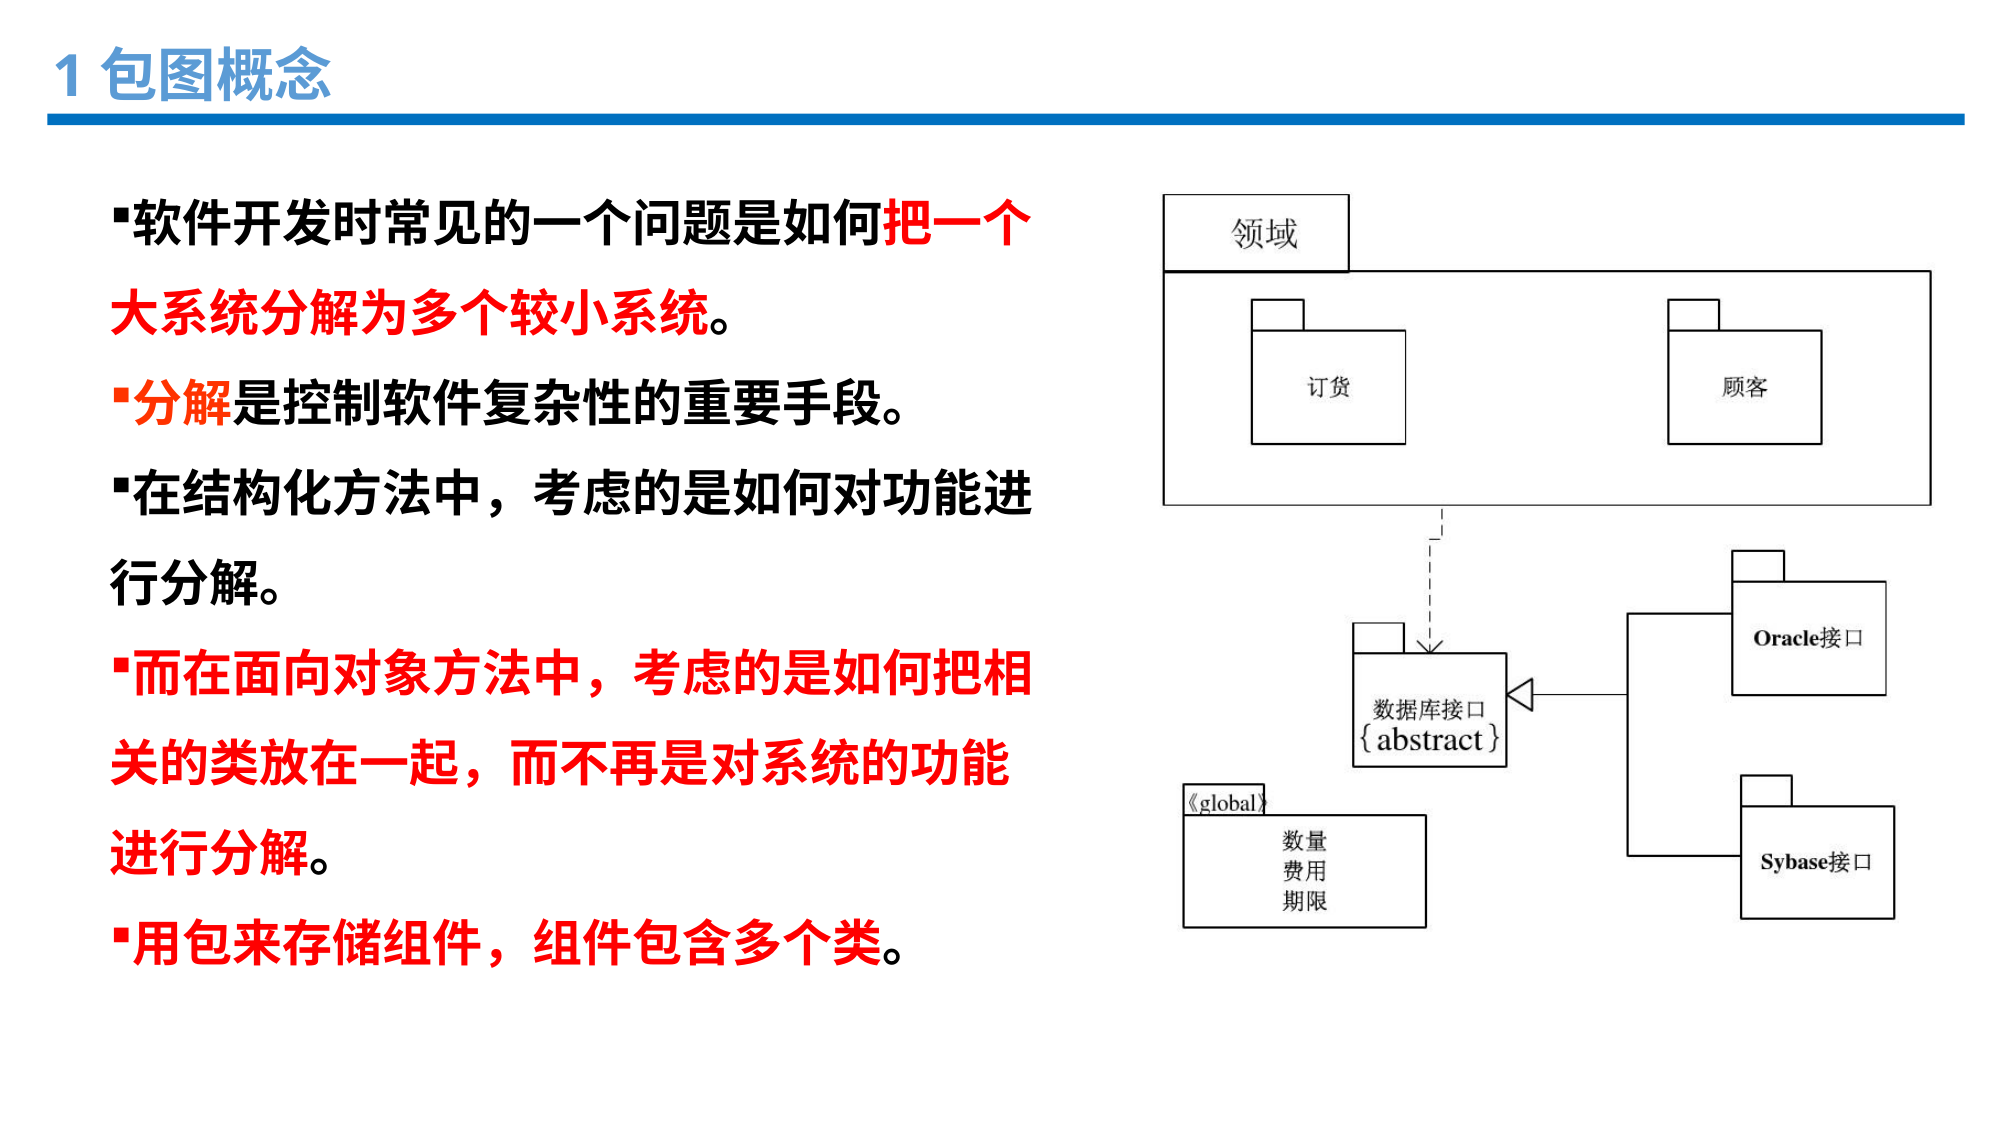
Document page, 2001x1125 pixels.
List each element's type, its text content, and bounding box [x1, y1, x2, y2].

text_box 软件开发时常见的一个问题是如何把一个大系统分解为多个较小系统。 分解是控制软件复杂性的重要手段。 在结构化方法中，考虑的是如何对功能进行分解。 而在面向对象方法中，考虑的是如何把相关的类放在一起，而不再是对系统的功能进行分解。 用包来存储组件，组件包含多个类。 [95, 154, 1070, 979]
picture [1144, 179, 1960, 949]
text_box 1包图概念 [37, 30, 348, 116]
